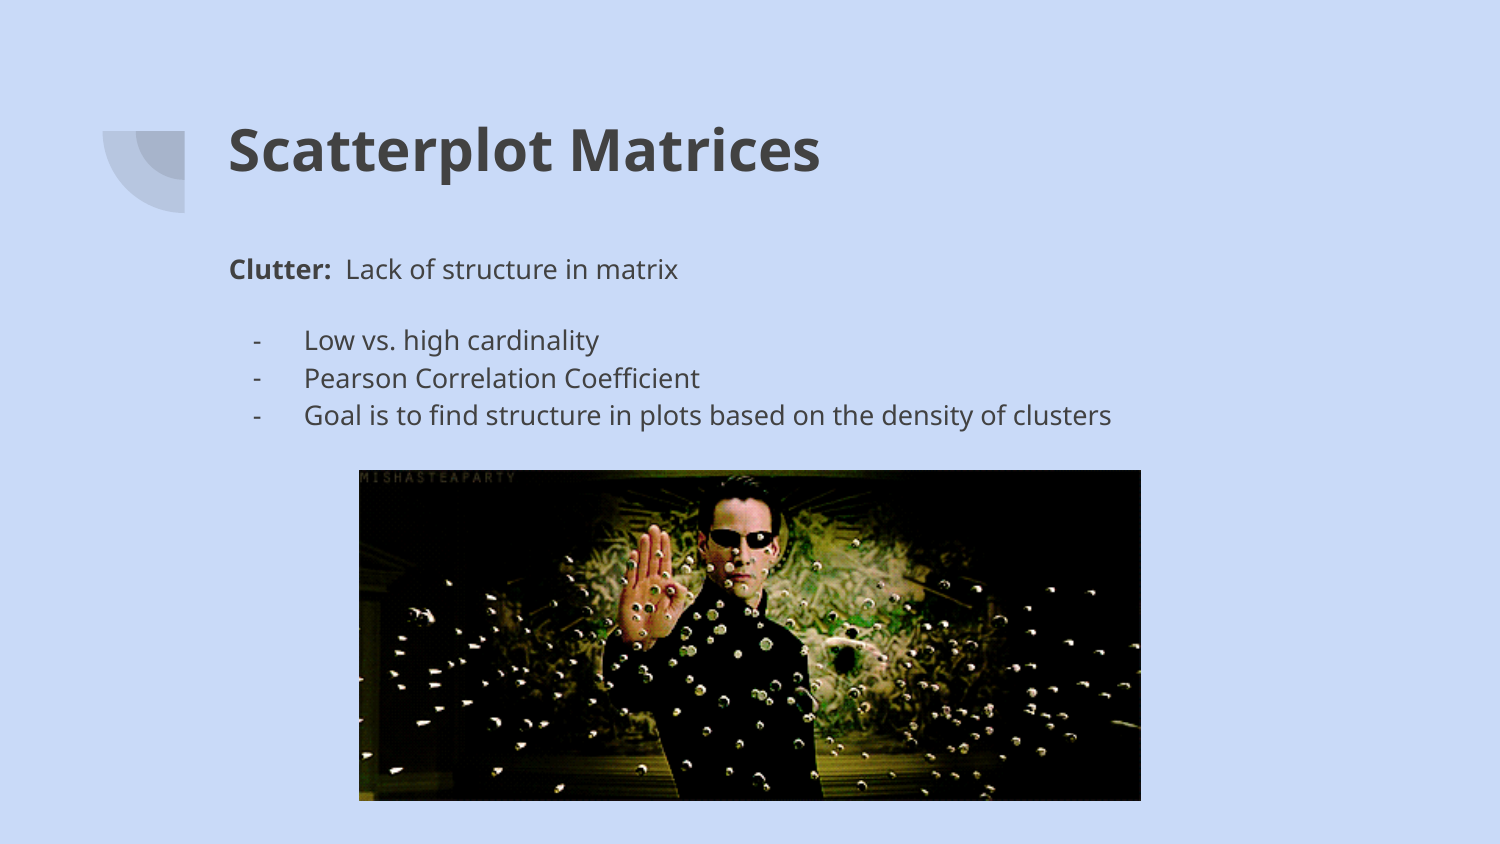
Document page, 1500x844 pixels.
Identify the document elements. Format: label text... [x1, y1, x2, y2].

list Clutter: Lack of structure in matrix Low vs. high cardinality Pearson Correlation Coefficient Goal is to find structure in plots based on the density of clusters [213, 233, 1368, 651]
title Scatterplot Matrices [213, 98, 1368, 233]
picture [359, 470, 1141, 801]
